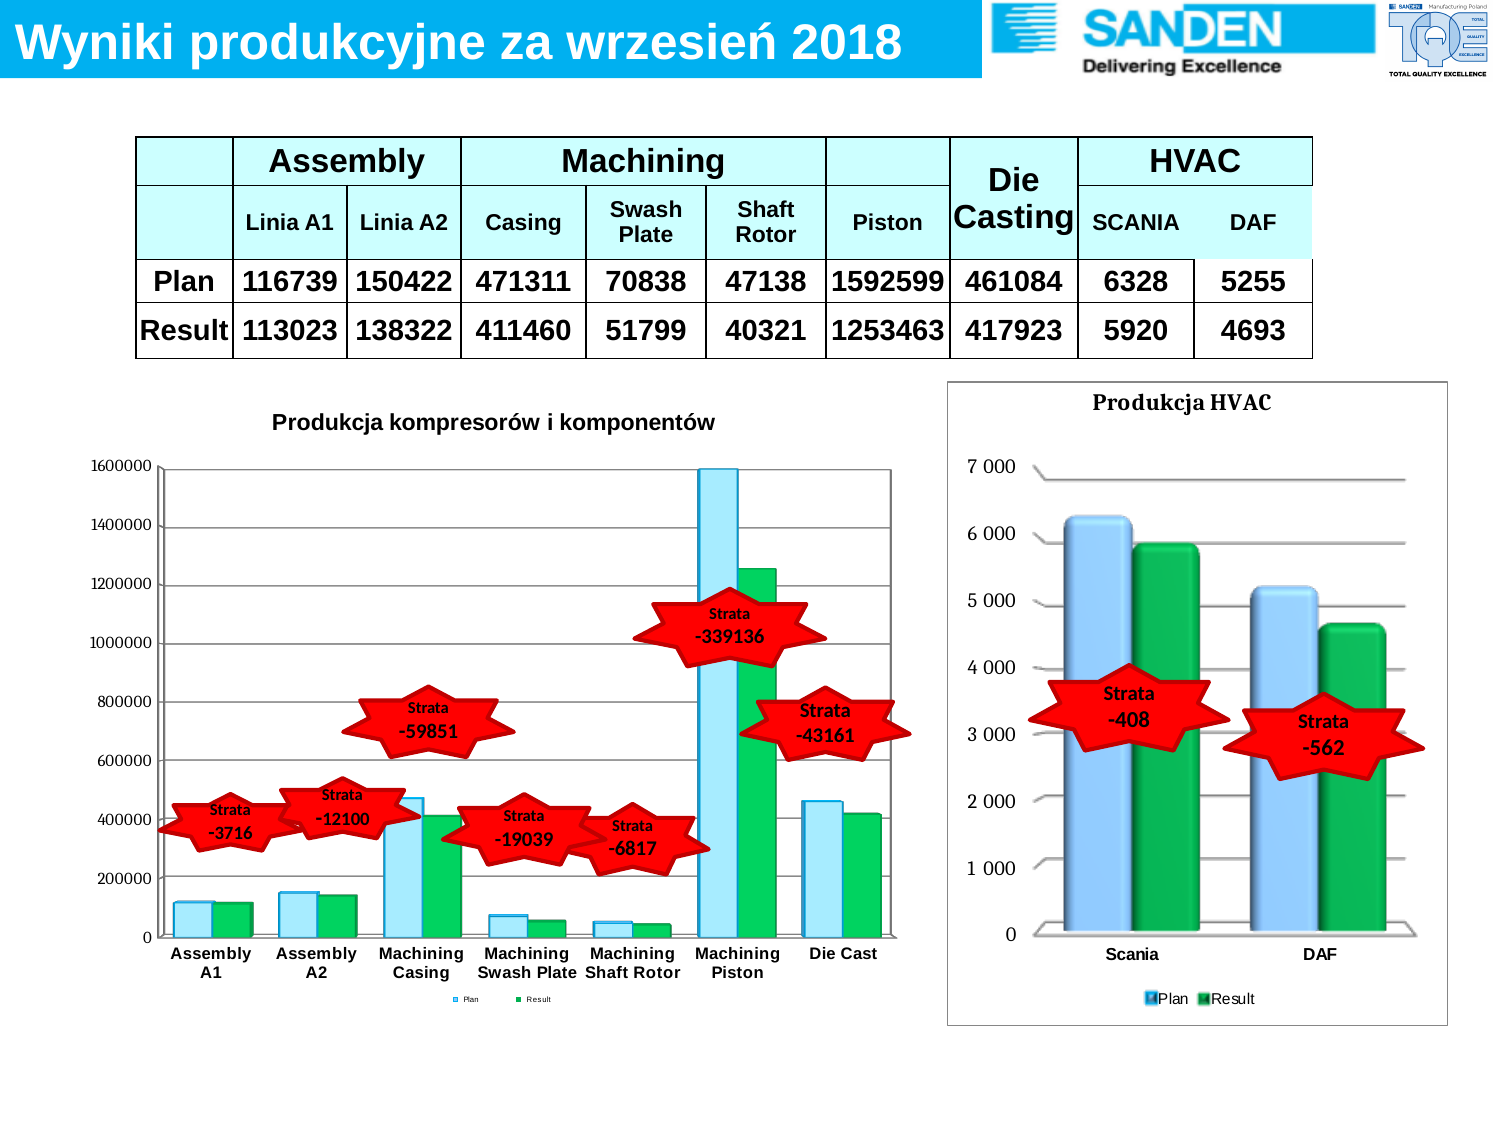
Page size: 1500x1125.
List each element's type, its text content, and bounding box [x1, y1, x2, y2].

table_cell 116739 [234, 260, 346, 302]
table_cell Linia A2 [348, 186, 460, 259]
table_cell 40321 [707, 303, 825, 358]
table_header Machining [462, 138, 825, 185]
table_cell 1592599 [827, 260, 949, 302]
table_cell Shaft Rotor [707, 186, 825, 259]
table_cell Result [137, 303, 232, 358]
table_cell 138322 [348, 303, 460, 358]
chart [72, 380, 915, 1029]
table_header Die Casting [951, 138, 1077, 259]
table_cell [137, 186, 232, 259]
table_header [827, 138, 949, 185]
table_cell 113023 [234, 303, 346, 358]
table_cell 6328 [1079, 260, 1193, 302]
table_cell Swash Plate [587, 186, 705, 259]
table_cell 5255 [1195, 259, 1312, 302]
table_cell 1253463 [827, 303, 949, 358]
table_cell 4693 [1195, 303, 1312, 358]
table_cell 411460 [462, 303, 585, 358]
table_cell 70838 [587, 260, 705, 302]
table_cell Linia A1 [234, 186, 346, 259]
table_cell 47138 [707, 260, 825, 302]
table_header Assembly [234, 138, 460, 185]
table_cell SCANIA [1079, 186, 1194, 259]
table_header HVAC [1079, 138, 1312, 185]
table_cell 5920 [1079, 303, 1193, 358]
table_cell 471311 [462, 260, 585, 302]
text_box Wyniki produkcyjne za wrzesień 2018 [0, 0, 978, 79]
table_header [137, 138, 232, 185]
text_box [982, 0, 1493, 83]
table_cell Piston [827, 186, 949, 259]
table_cell 150422 [348, 260, 460, 302]
table_cell Plan [137, 260, 232, 302]
table_cell 461084 [951, 260, 1077, 302]
table_cell DAF [1194, 186, 1312, 259]
table_cell 51799 [587, 303, 705, 358]
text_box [938, 372, 1454, 1032]
table_cell Casing [462, 186, 585, 259]
table_cell 417923 [951, 303, 1077, 358]
